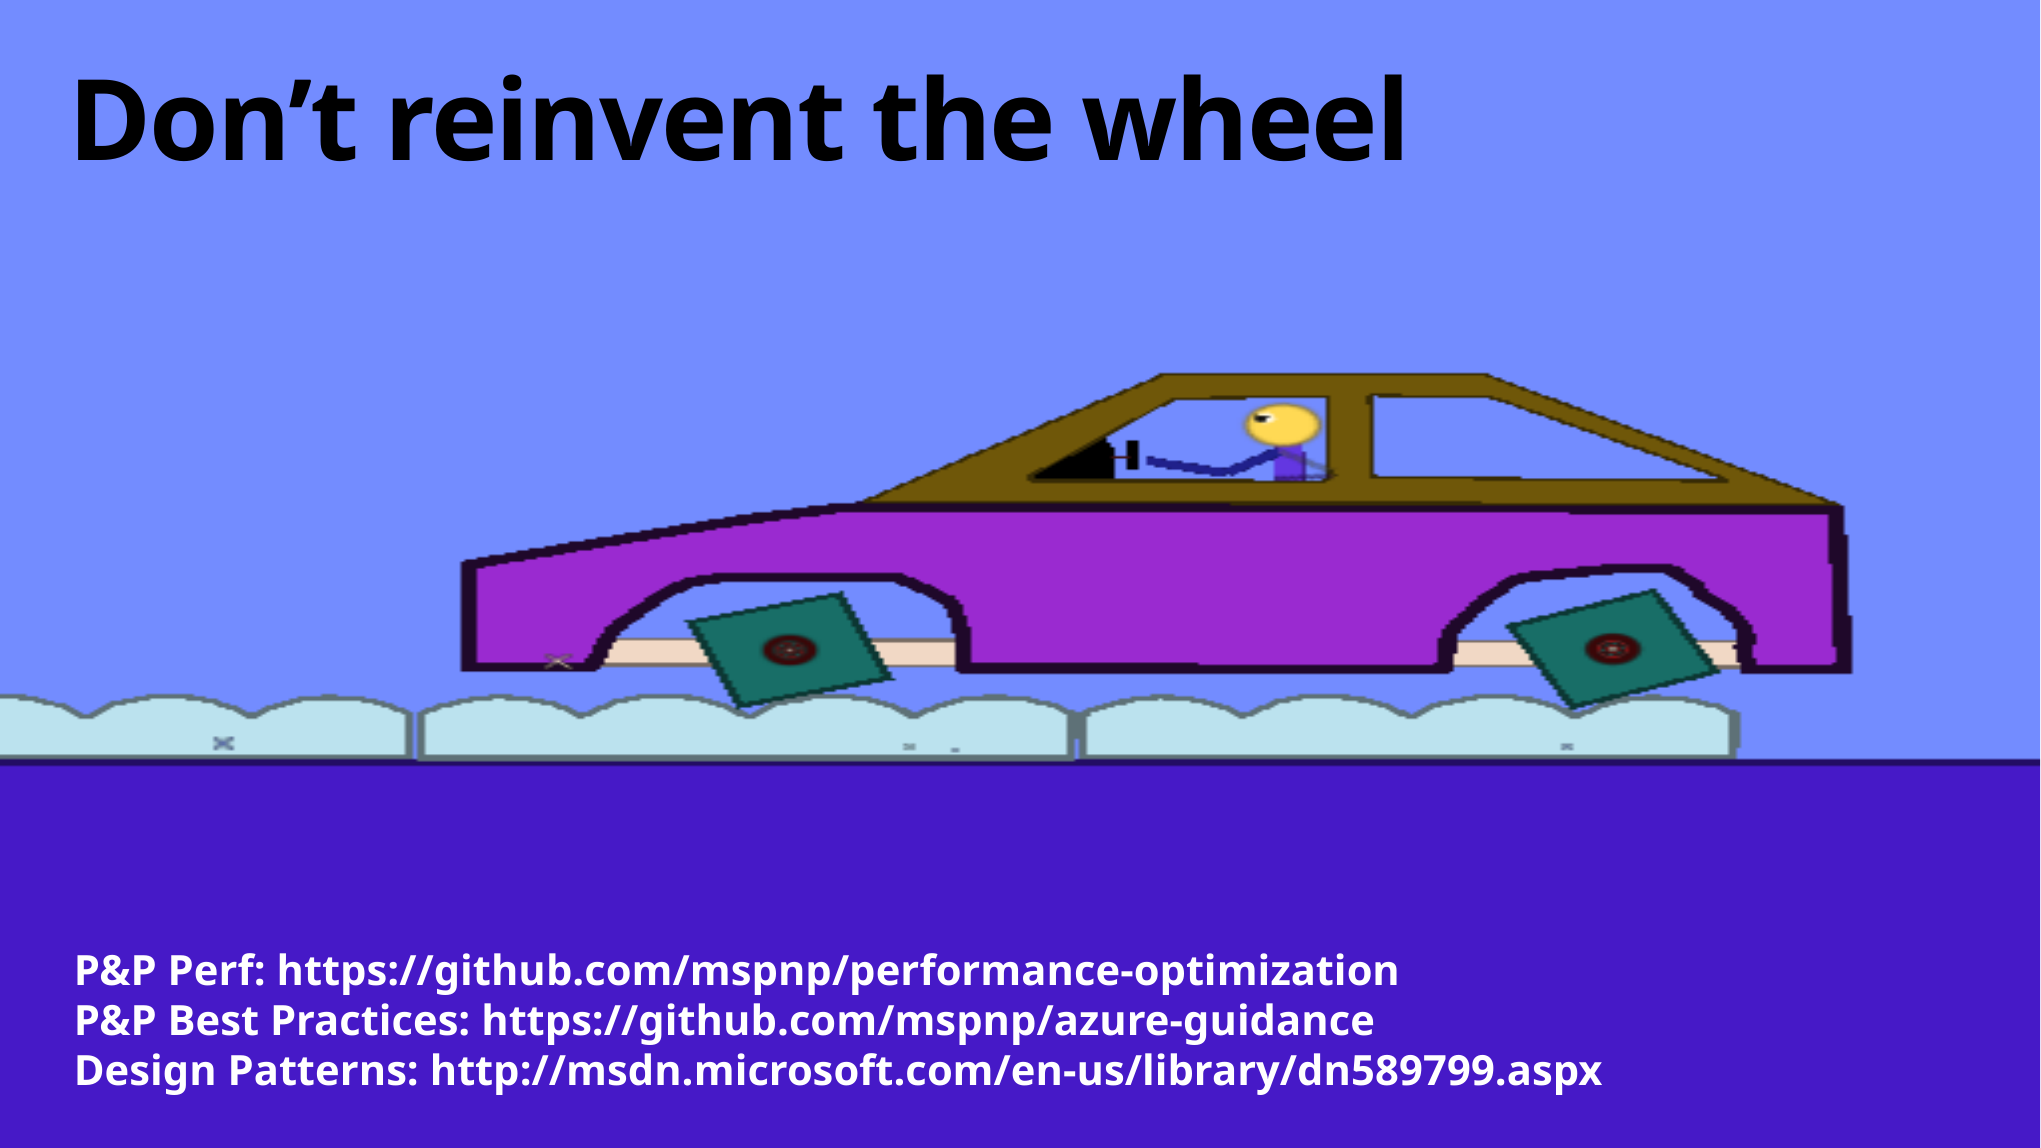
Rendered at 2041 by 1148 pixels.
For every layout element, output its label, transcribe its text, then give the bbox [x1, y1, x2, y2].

title Don’t reinvent the wheel [45, 48, 1996, 199]
text_box P&P Perf: https://github.com/mspnp/performance-optimization P&P Best Practices: https://github.com/mspnp/azure-guidance Design Patterns: http://msdn.microsoft.com/en-us/library/dn589799.aspx [0, 936, 1958, 1101]
picture [0, 0, 2041, 1148]
